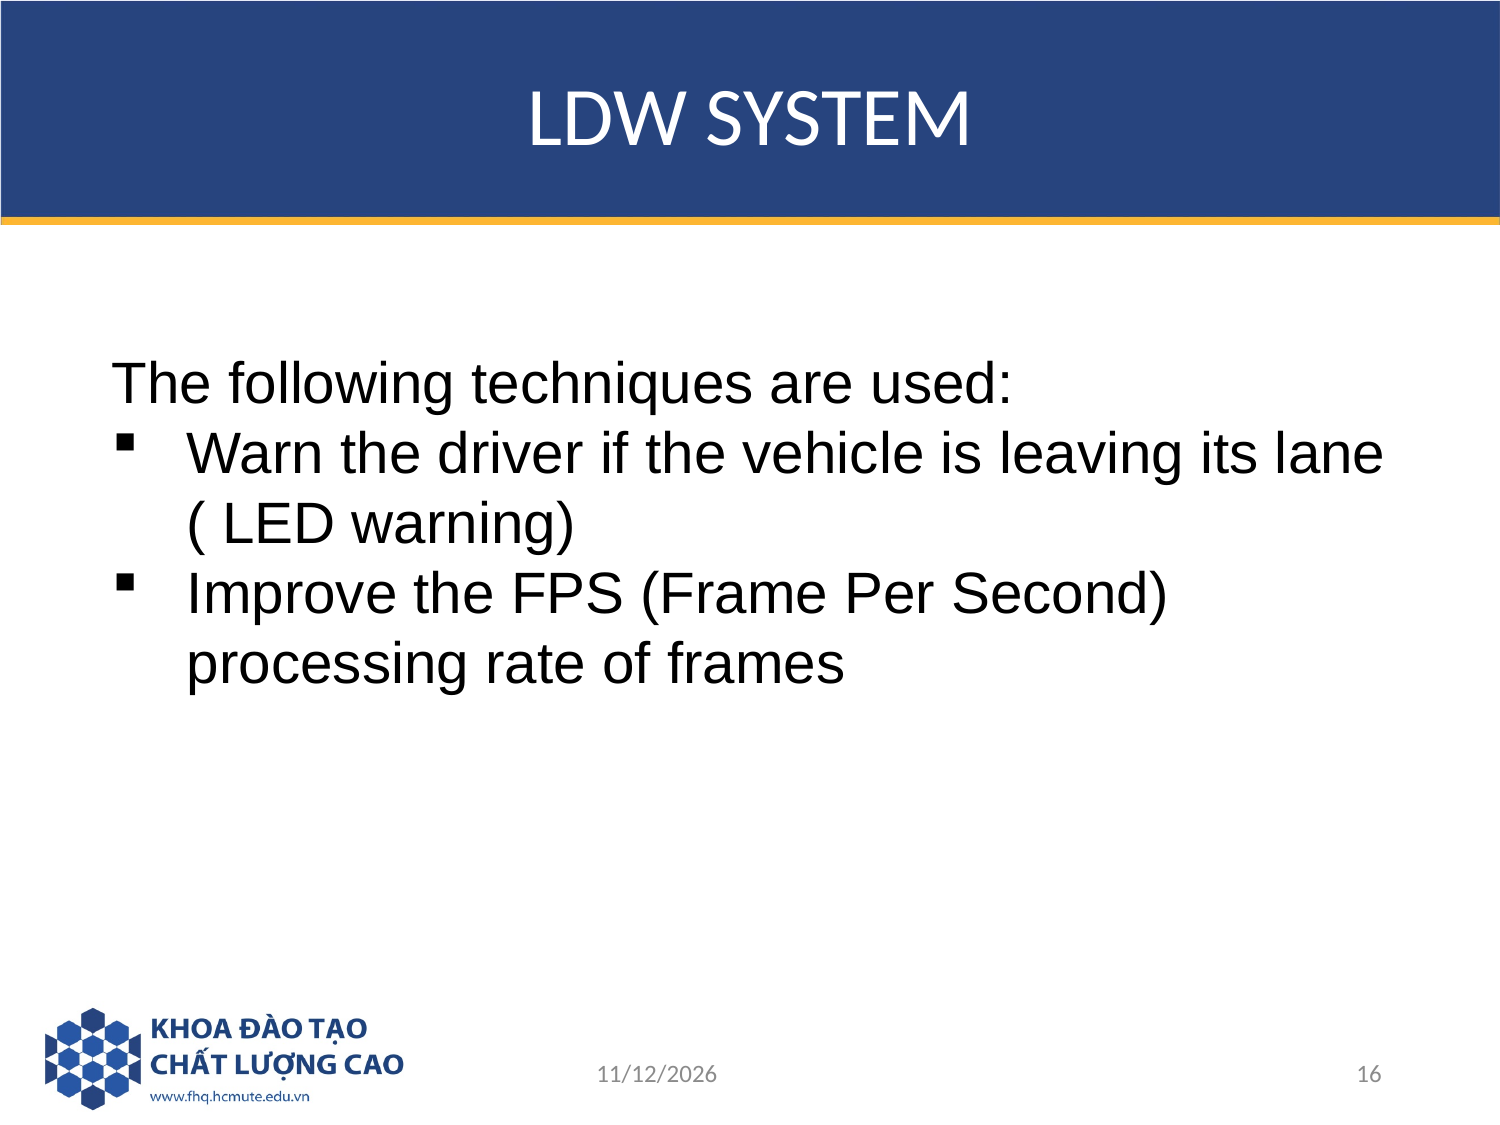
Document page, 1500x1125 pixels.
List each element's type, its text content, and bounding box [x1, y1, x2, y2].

text_box LDW SYSTEM [37, 54, 637, 170]
slide_number 16 [1059, 1042, 1397, 1103]
text_box LDW SYSTEM [863, 54, 1464, 170]
text_box The following techniques are used: Warn the driver if the vehicle is leaving its lane ( LED warning) Improve the FPS (Frame Per Second) processing rate of frames [863, 337, 1425, 703]
picture [2, 0, 1499, 863]
picture [37, 999, 413, 1118]
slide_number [581, 1042, 919, 1103]
text_box The following techniques are used: Warn the driver if the vehicle is leaving its lane ( LED warning) Improve the FPS (Frame Per Second) processing rate of frames [97, 337, 637, 703]
